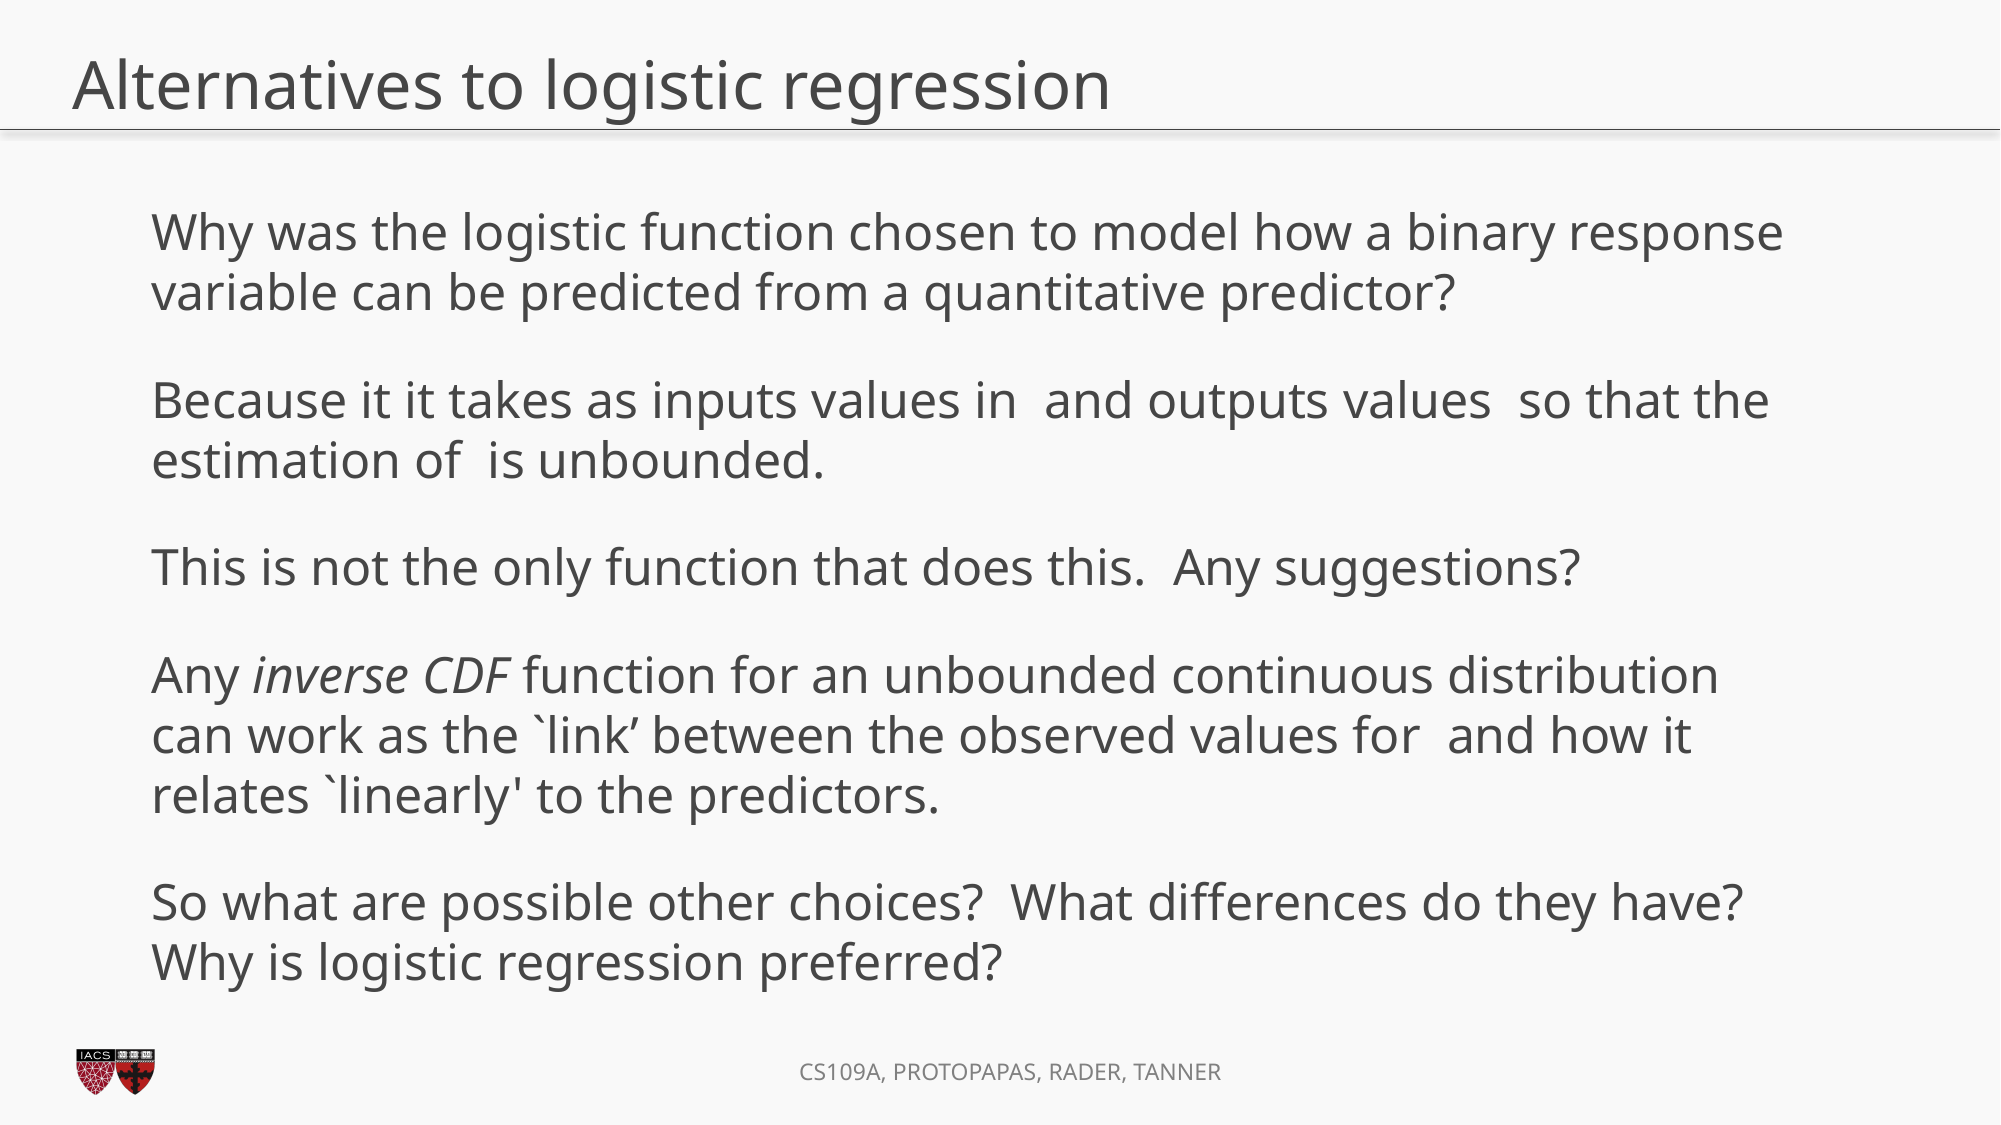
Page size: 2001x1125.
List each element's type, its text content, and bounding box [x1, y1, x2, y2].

title Alternatives to logistic regression [57, 35, 1943, 162]
picture [75, 1049, 155, 1095]
